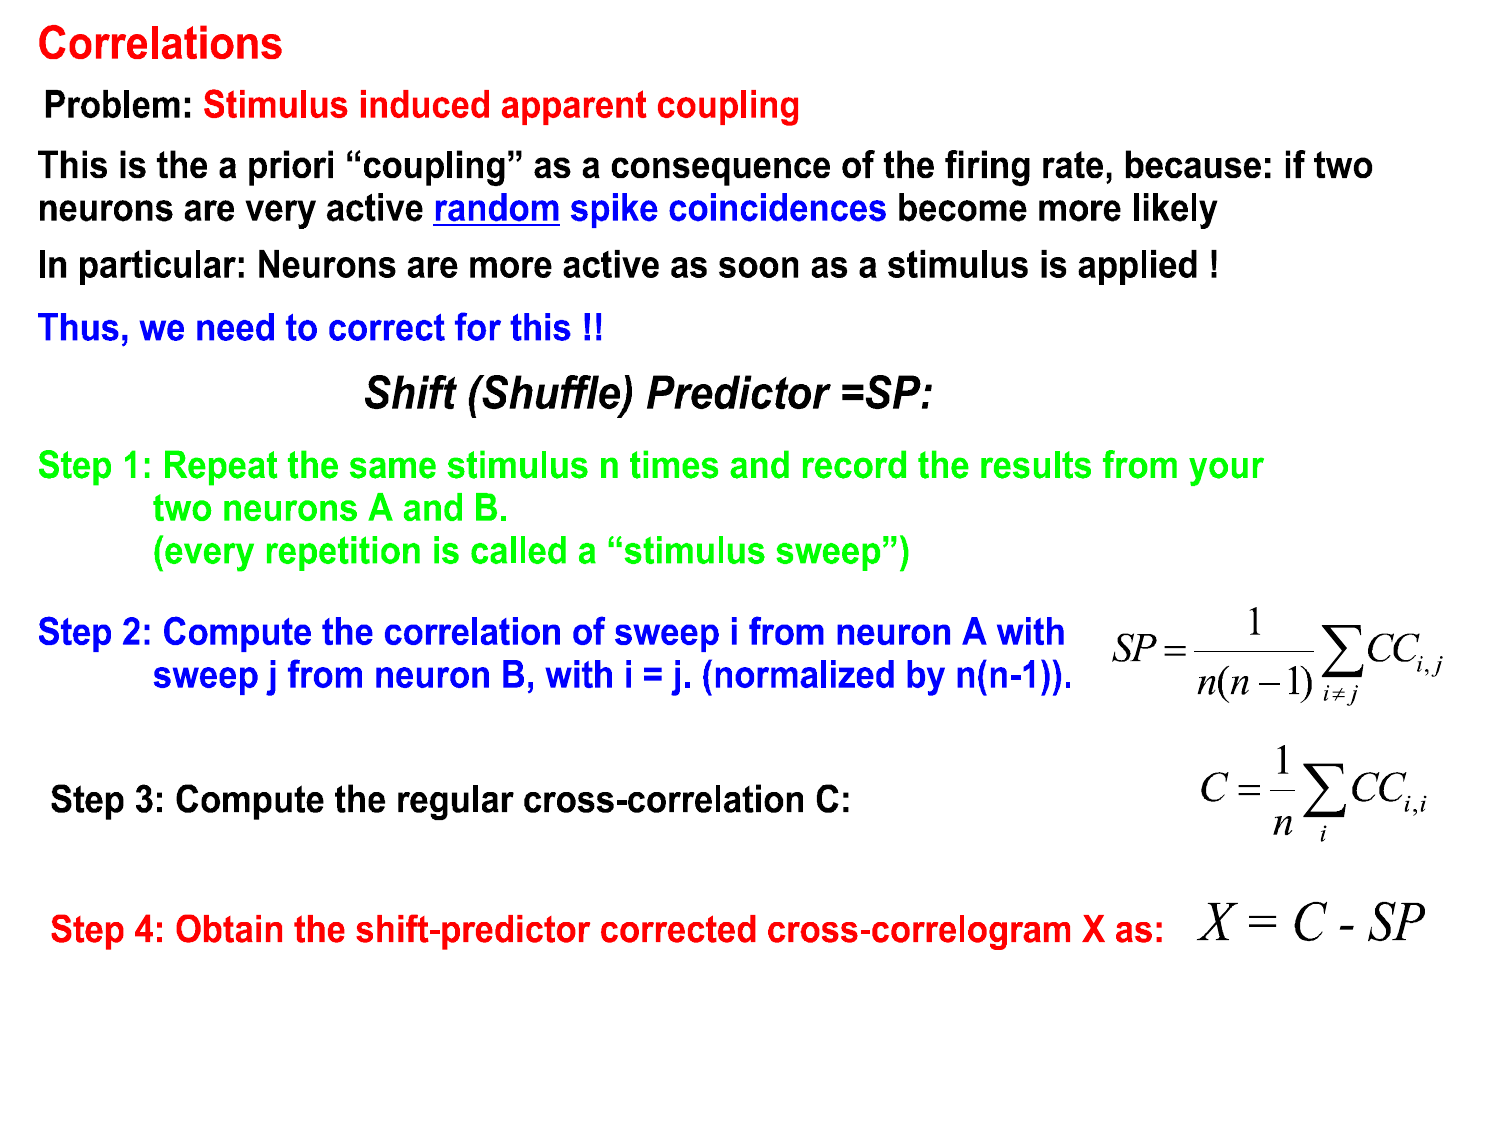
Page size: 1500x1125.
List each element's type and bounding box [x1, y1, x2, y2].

picture [362, 374, 932, 418]
picture [37, 312, 602, 347]
picture [37, 596, 1454, 713]
picture [49, 734, 1437, 850]
picture [37, 249, 1217, 285]
picture [37, 449, 1264, 572]
picture [49, 901, 1425, 950]
picture [37, 149, 1373, 229]
picture [37, 24, 799, 126]
